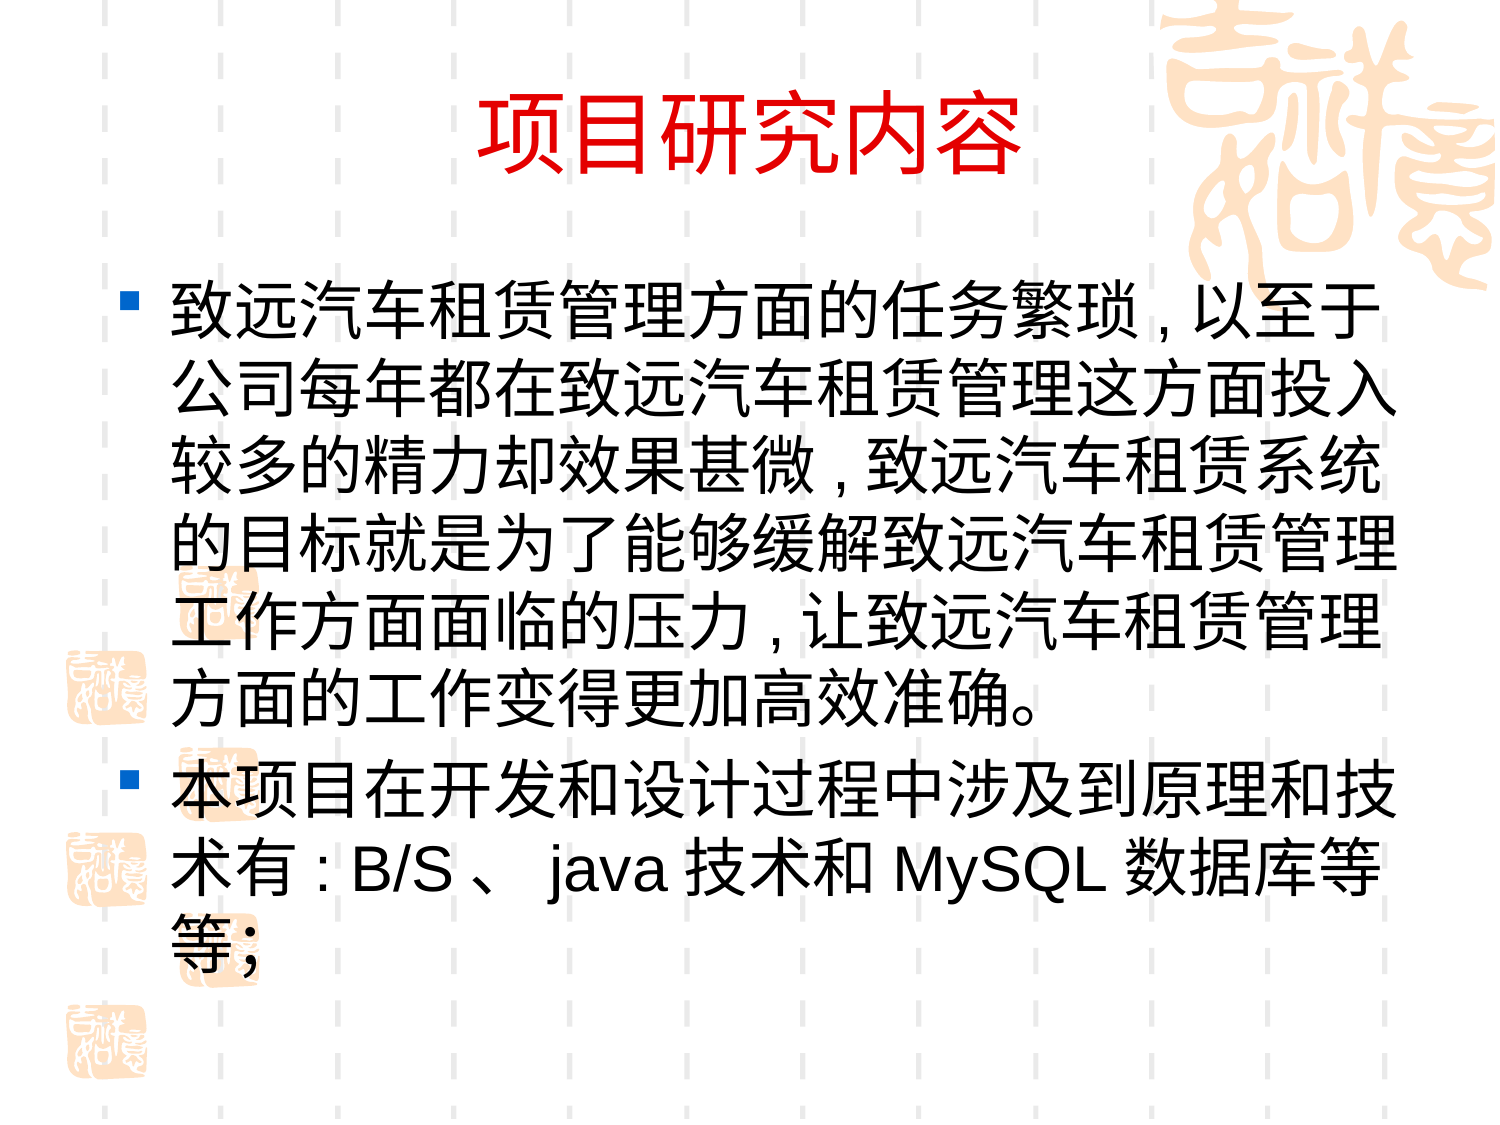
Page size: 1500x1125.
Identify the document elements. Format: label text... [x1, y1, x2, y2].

list 致远汽车租赁管理方面的任务繁琐,以至于公司每年都在致远汽车租赁管理这方面投入较多的精力却效果甚微,致远汽车租赁系统的目标就是为了能够缓解致远汽车租赁管理工作方面面临的压力,让致远汽车租赁管理方面的工作变得更加高效准确。 本项目在开发和设计过程中涉及到原理和技术有: B/S、java技术和MySQL数据库等等； [99, 262, 1438, 1001]
title 项目研究内容 [49, 37, 1452, 226]
